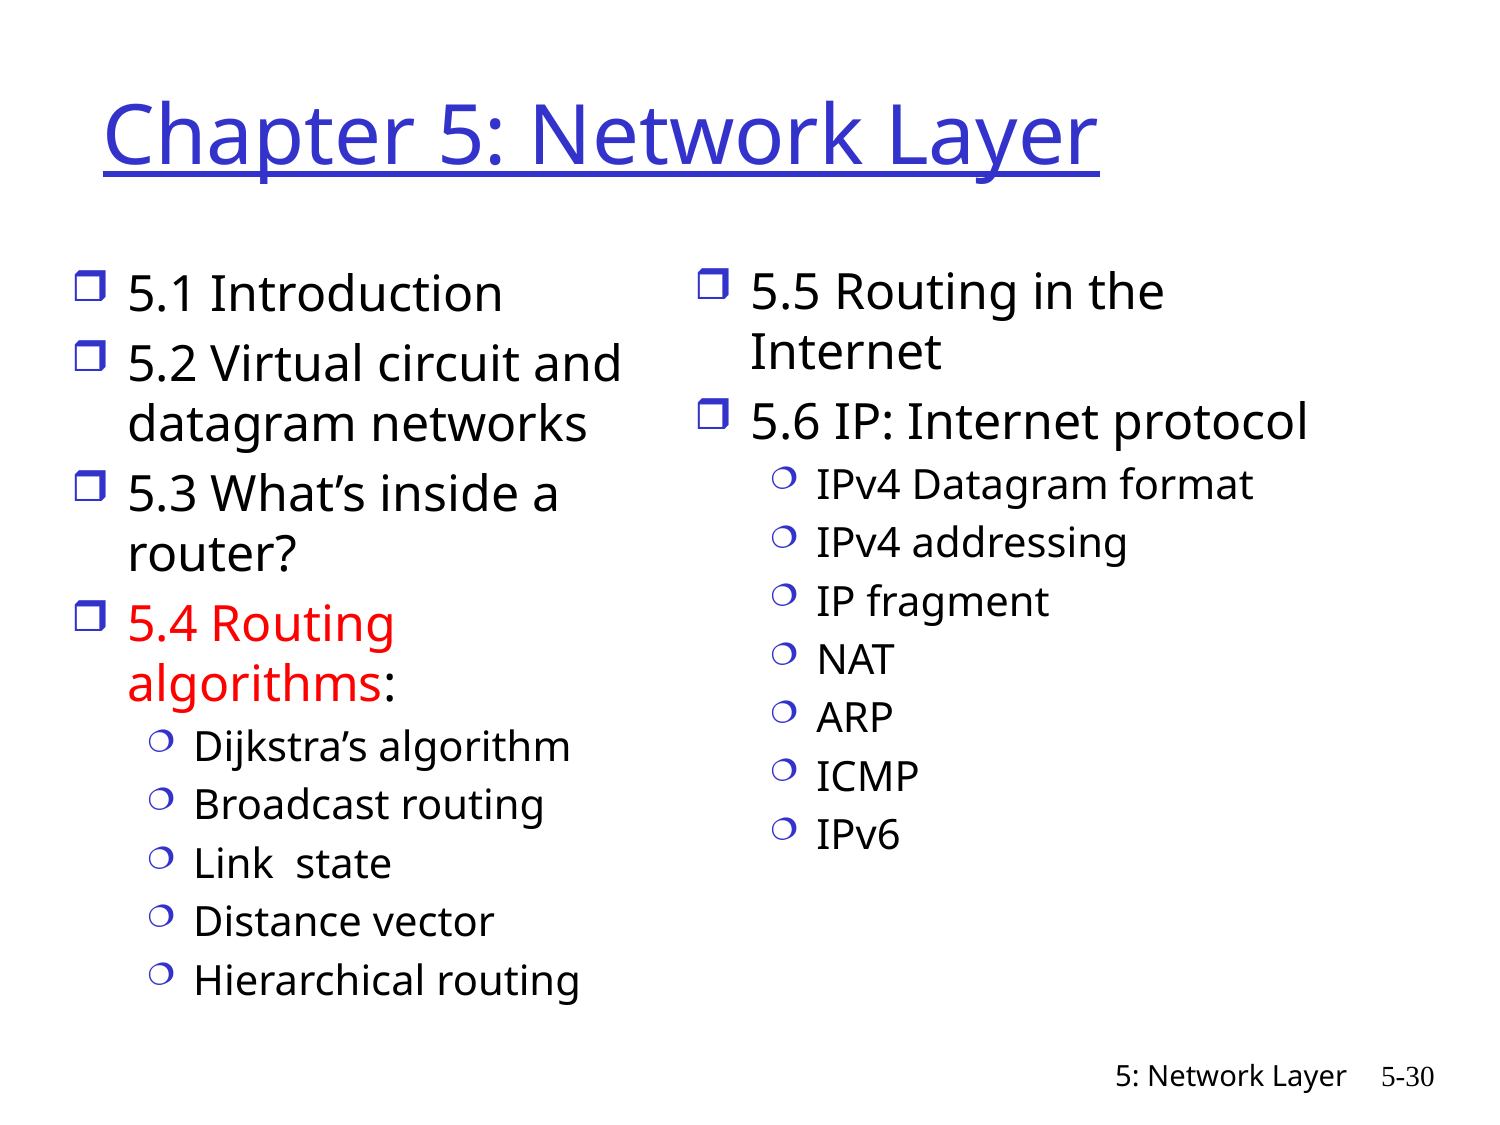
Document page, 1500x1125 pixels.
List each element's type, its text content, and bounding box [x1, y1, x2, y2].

footer 5: Network Layer [887, 1049, 1338, 1125]
title Chapter 5: Network Layer [87, 37, 1363, 225]
list 5.5 Routing in the Internet 5.6 IP: Internet protocol IPv4 Datagram format IPv4 addressing IP fragment NAT ARP ICMP IPv6 [679, 251, 1380, 1015]
list 5.1 Introduction 5.2 Virtual circuit and datagram networks 5.3 What’s inside a router? 5.4 Routing algorithms: Dijkstra’s algorithm Broadcast routing Link state Distance vector Hierarchical routing [56, 254, 683, 1017]
slide_number 5-30 [1338, 1049, 1451, 1125]
